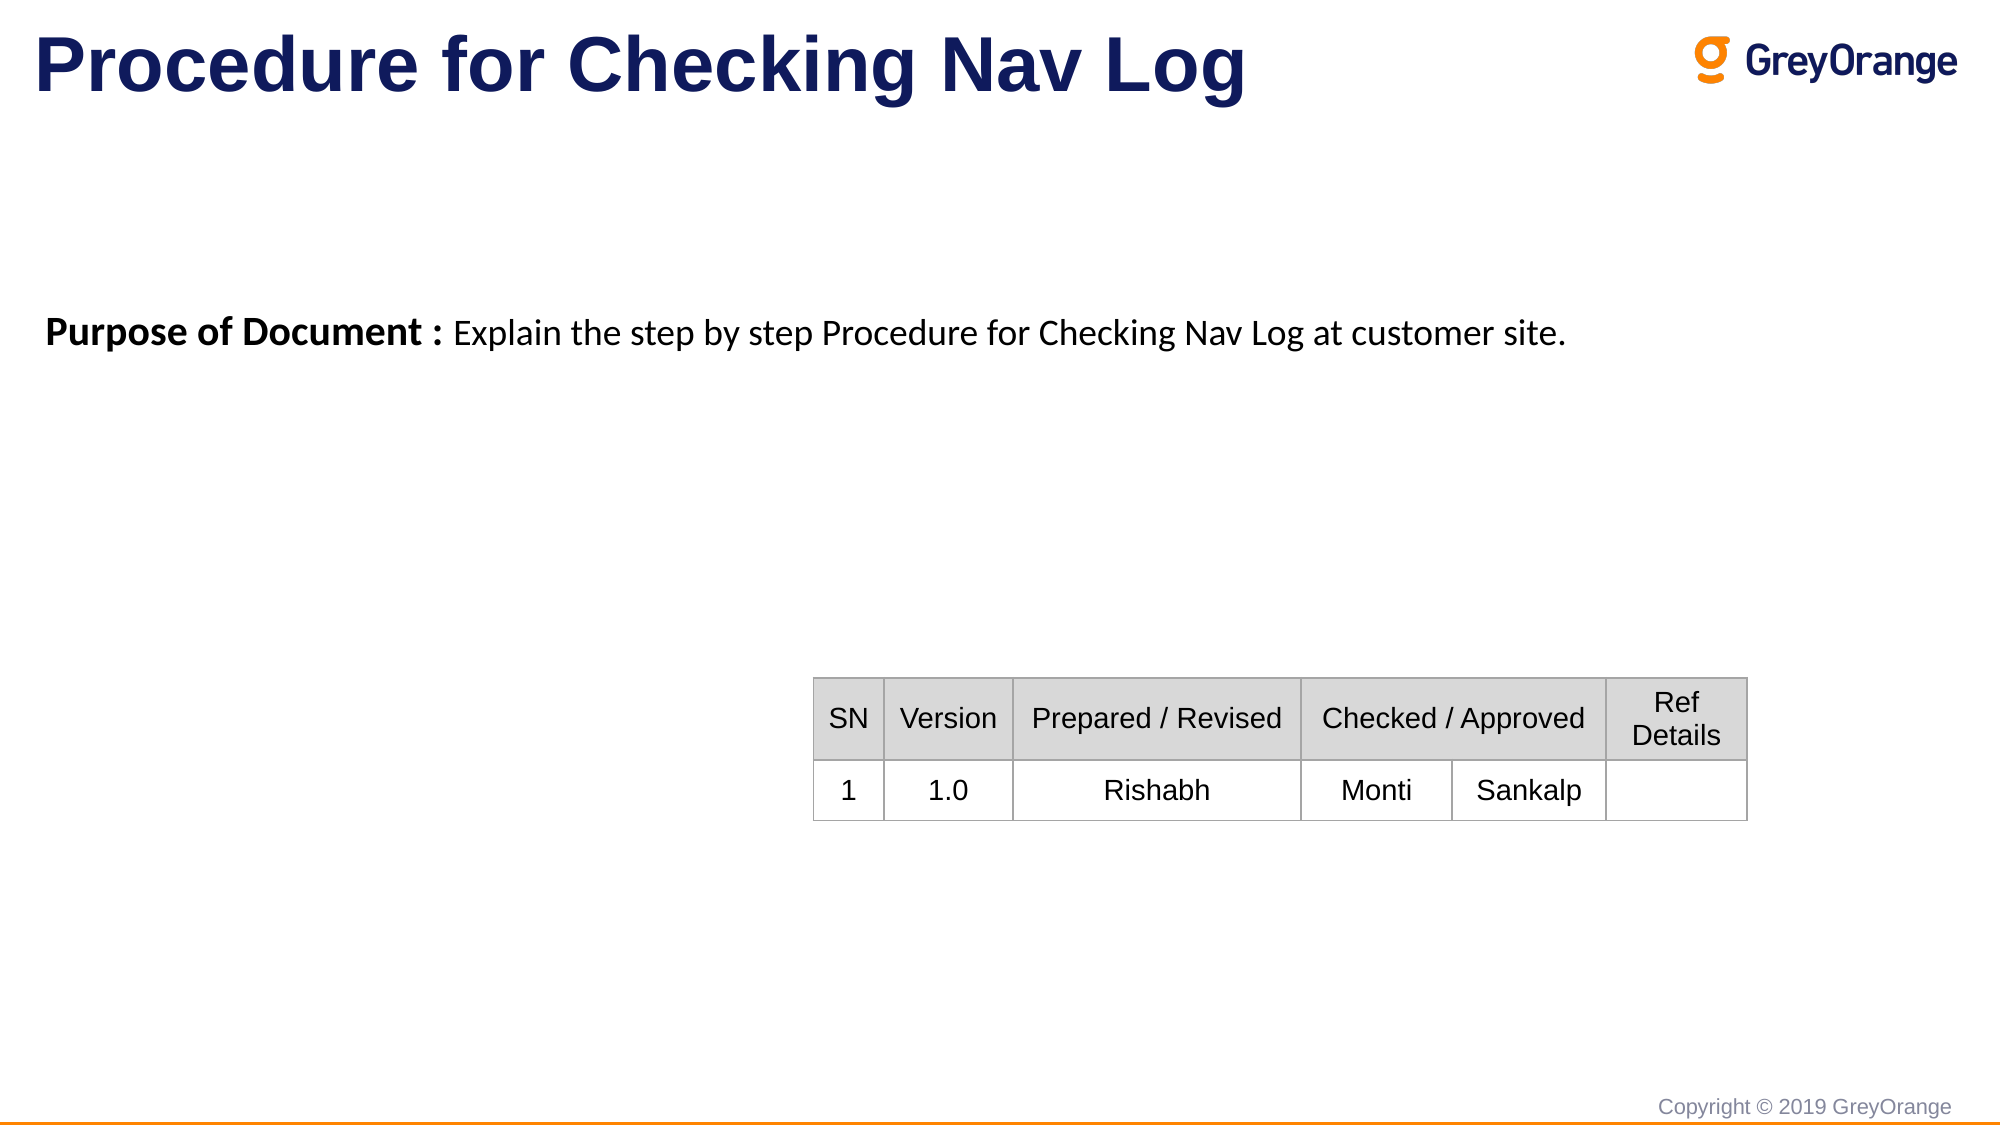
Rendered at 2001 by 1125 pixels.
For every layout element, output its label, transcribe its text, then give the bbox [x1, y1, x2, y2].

table_header Checked / Approved [1302, 679, 1605, 759]
table_cell Sankalp [1453, 761, 1605, 820]
table_header Version [885, 679, 1012, 759]
text_box Procedure for Checking Nav Log [19, 30, 1931, 115]
table_cell 1.0 [885, 761, 1012, 820]
text_box Purpose of Document : Explain the step by step Procedure for Checking Nav Log at customer site. [30, 296, 1976, 362]
picture [1678, 19, 1974, 101]
table_header Prepared / Revised [1014, 679, 1300, 759]
table_cell [1607, 761, 1746, 820]
table_cell Monti [1302, 761, 1451, 820]
table_cell Rishabh [1014, 761, 1300, 820]
table_header SN [814, 679, 883, 759]
table_header Ref Details [1607, 679, 1746, 759]
table_cell 1 [814, 761, 883, 820]
